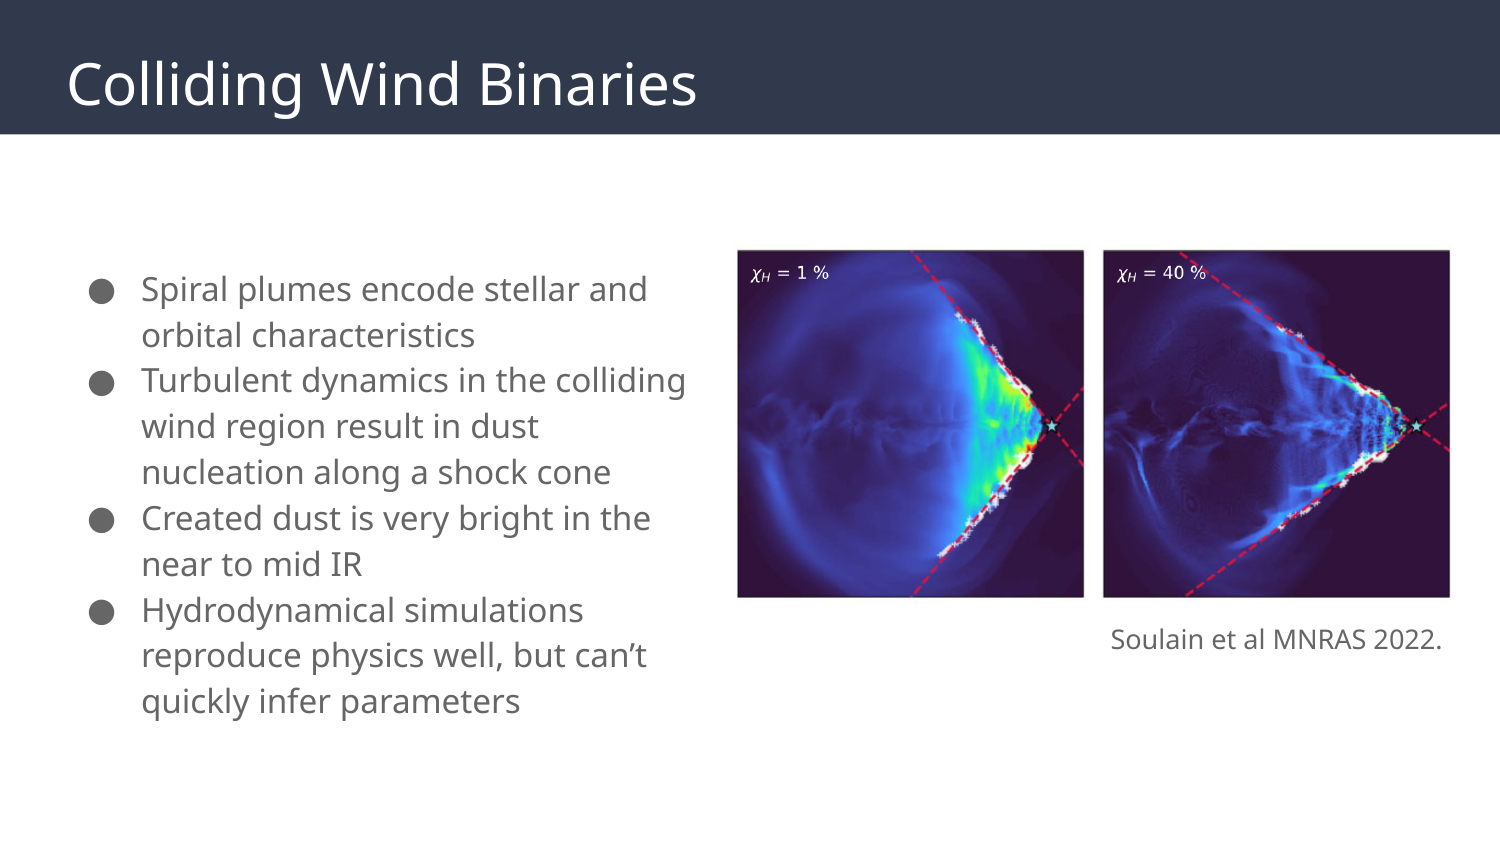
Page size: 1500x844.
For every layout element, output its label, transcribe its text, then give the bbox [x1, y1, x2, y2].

list Spiral plumes encode stellar and orbital characteristics Turbulent dynamics in the colliding wind region result in dust nucleation along a shock cone Created dust is very bright in the near to mid IR Hydrodynamical simulations reproduce physics well, but can’t quickly infer parameters [51, 247, 708, 752]
text_box Soulain et al MNRAS 2022. [1095, 613, 1465, 670]
title Colliding Wind Binaries [51, 32, 1449, 135]
picture [721, 236, 1465, 608]
